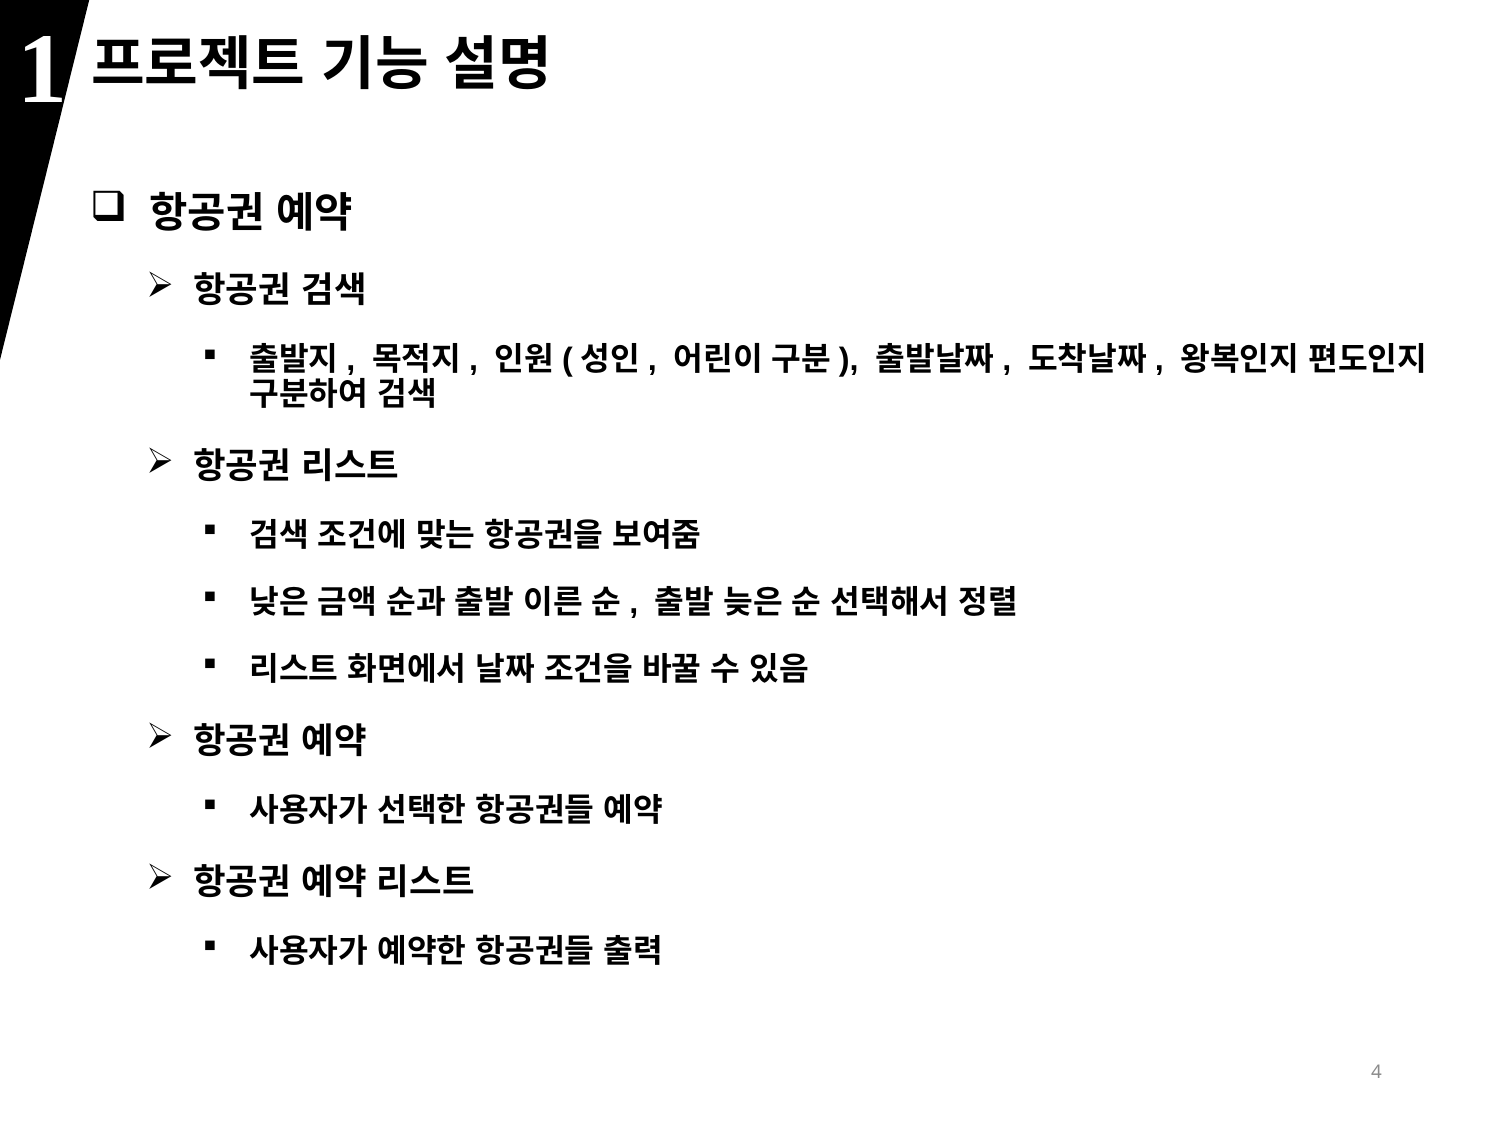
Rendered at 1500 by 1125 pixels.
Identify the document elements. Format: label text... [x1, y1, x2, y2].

slide_number 4 [1059, 1042, 1397, 1103]
text_box 1 [0, 0, 89, 131]
text_box 프로젝트 기능 설명 [76, 19, 609, 104]
text_box [0, 131, 57, 360]
text_box 항공권 예약 항공권 검색 출발지, 목적지, 인원(성인, 어린이 구분), 출발날짜, 도착날짜, 왕복인지 편도인지 구분하여 검색 항공권 리스트 검색 조건에 맞는 항공권을 보여줌 낮은 금액 순과 출발 이른 순, 출발 늦은 순 선택해서 정렬 리스트 화면에서 날짜 조건을 바꿀 수 있음 항공권 예약 사용자가 선택한 항공권들 예약 항공권 예약 리스트 사용자가 예약한 항공권들 출력 [75, 184, 1477, 1083]
